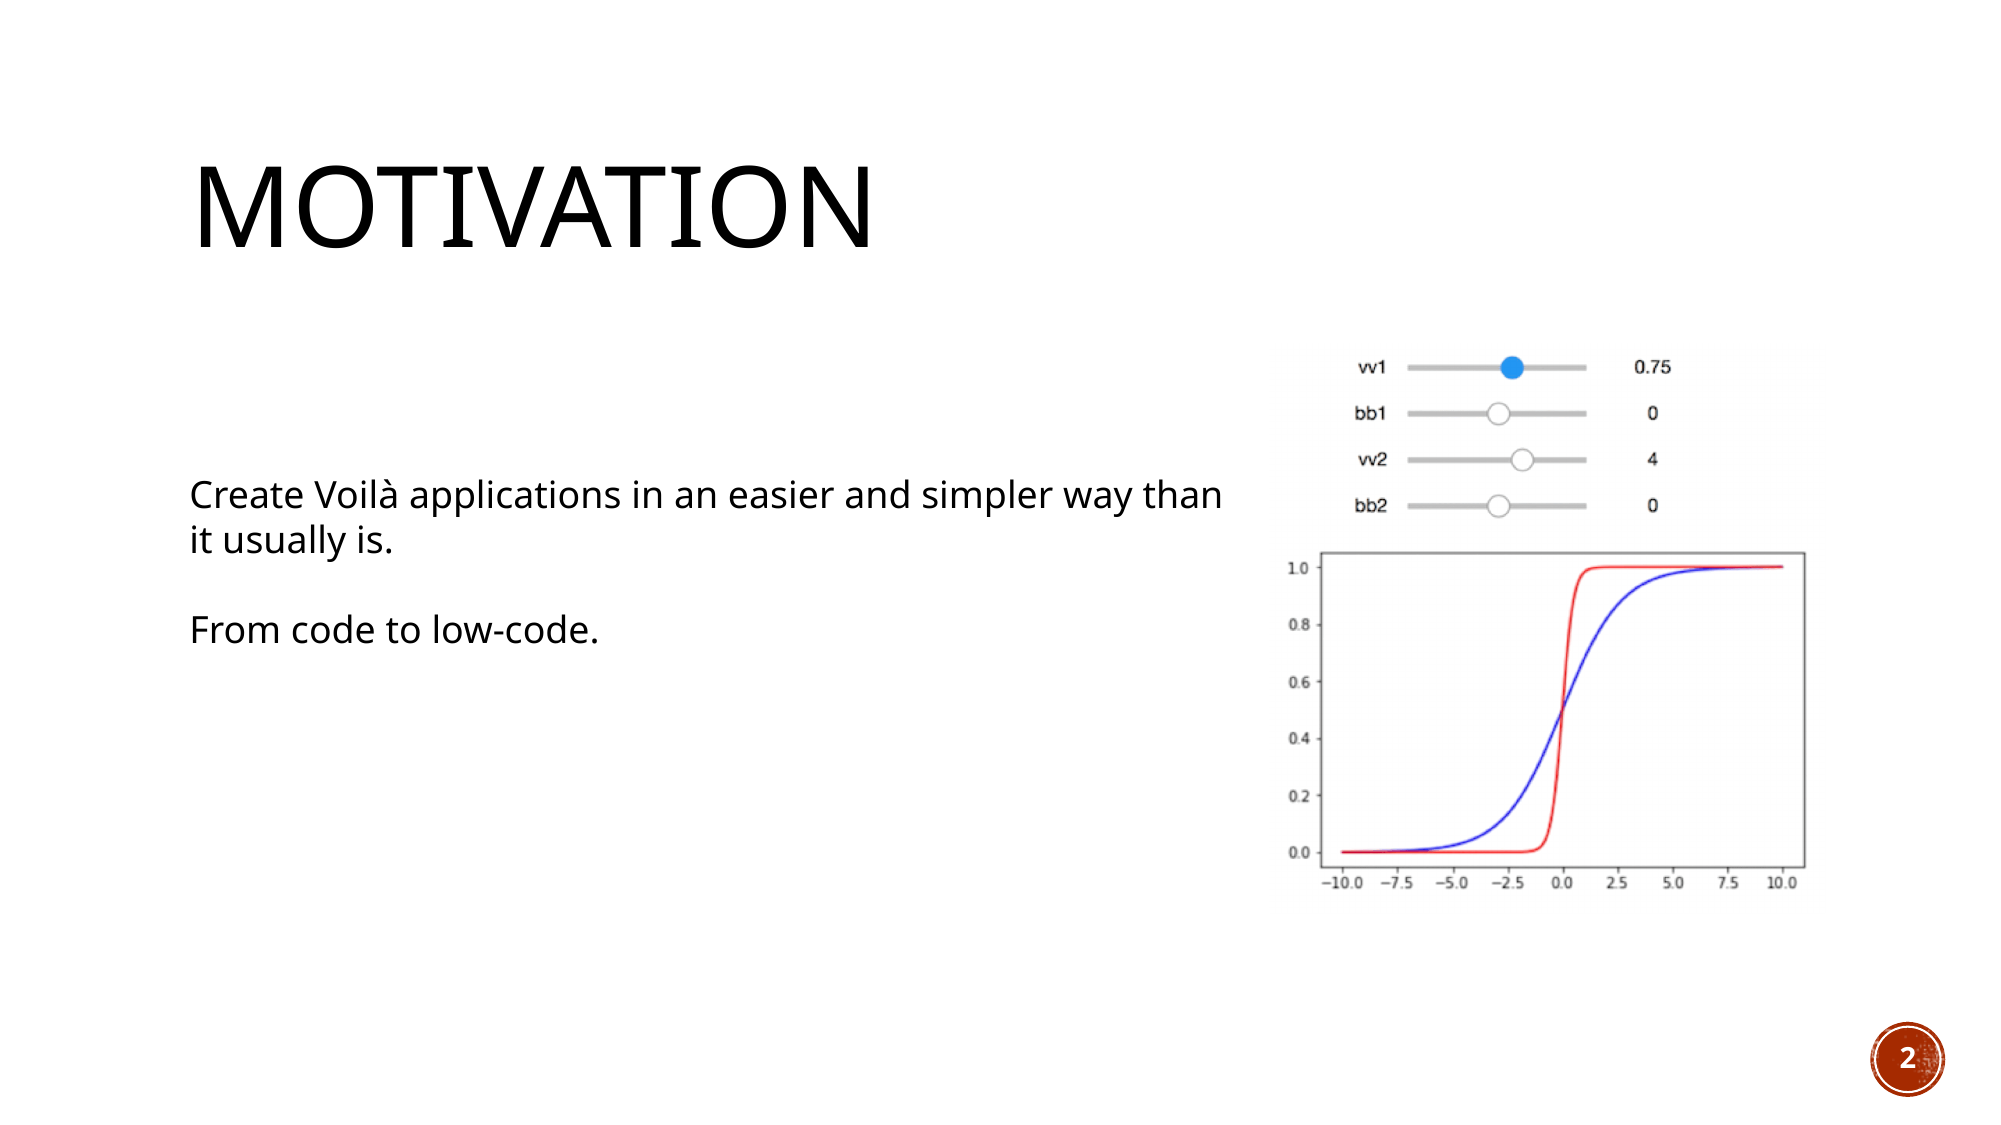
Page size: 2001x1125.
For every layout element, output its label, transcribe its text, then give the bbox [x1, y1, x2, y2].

title Motivation [175, 79, 1826, 344]
text_box Create Voilà applications in an easier and simpler way than it usually is. From code to low-code. [174, 463, 1249, 659]
picture [1269, 343, 1826, 914]
slide_number 2 [1855, 1028, 1961, 1089]
